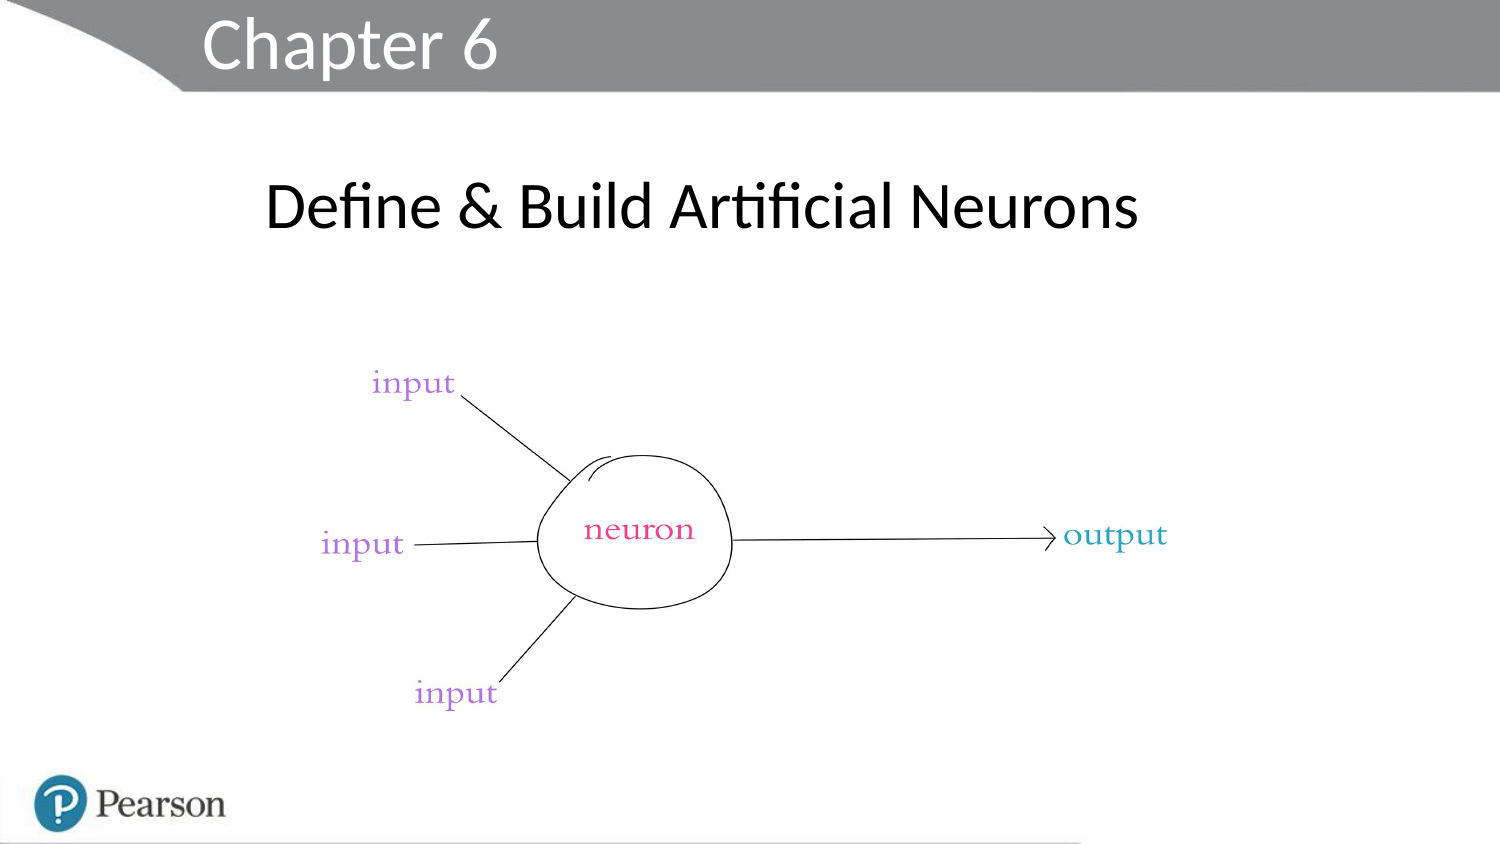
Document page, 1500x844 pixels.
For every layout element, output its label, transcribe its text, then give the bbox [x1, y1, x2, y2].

text_box Chapter 6 [187, 0, 1426, 79]
text_box Define & Build Artificial Neurons [241, 154, 1211, 259]
picture [0, 0, 1500, 844]
